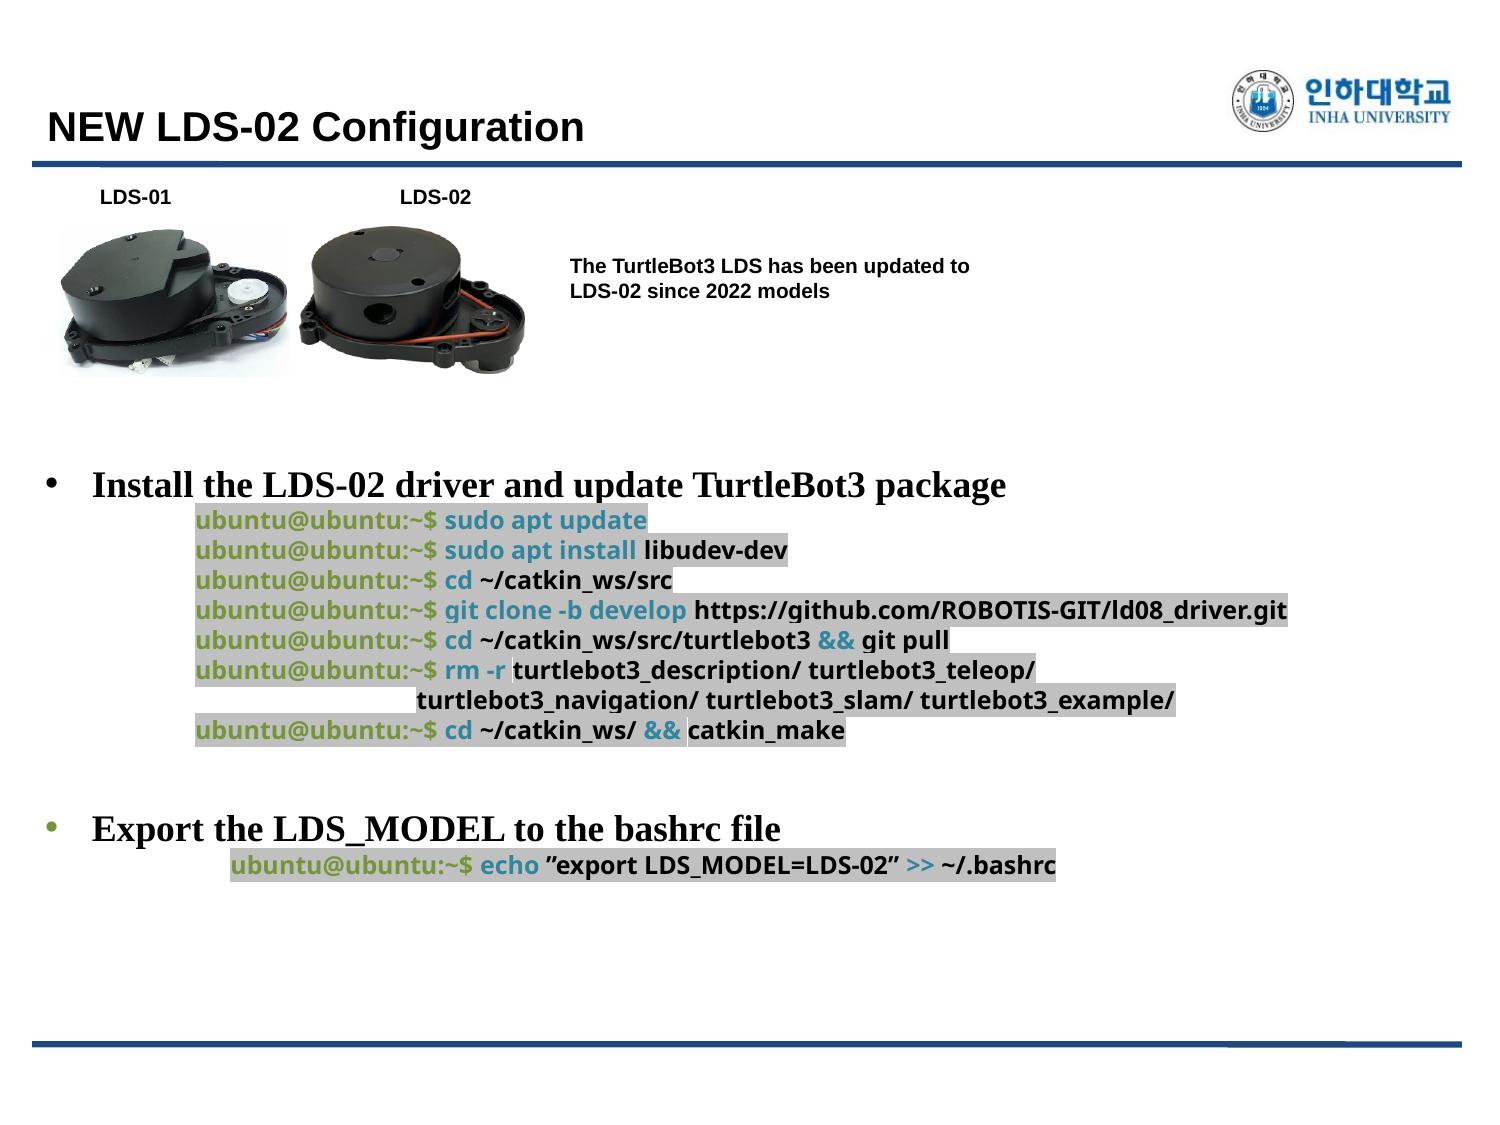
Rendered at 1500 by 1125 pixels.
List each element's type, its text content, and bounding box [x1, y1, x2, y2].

text_box LDS-01 LDS-02 [85, 176, 514, 227]
picture [59, 226, 291, 377]
text_box Install the LDS-02 driver and update TurtleBot3 package ubuntu@ubuntu:~$ sudo apt update ubuntu@ubuntu:~$ sudo apt install libudev-dev ubuntu@ubuntu:~$ cd ~/catkin_ws/src ubuntu@ubuntu:~$ git clone -b develop https://github.com/ROBOTIS-GIT/ld08_driver.git ubuntu@ubuntu:~$ cd ~/catkin_ws/src/turtlebot3 && git pull ubuntu@ubuntu:~$ rm -r turtlebot3_description/ turtlebot3_teleop/ turtlebot3_navigation/ turtlebot3_slam/ turtlebot3_example/ ubuntu@ubuntu:~$ cd ~/catkin_ws/ && catkin_make Export the LDS_MODEL to the bashrc file ubuntu@ubuntu:~$ echo ”export LDS_MODEL=LDS-02” >> ~/.bashrc [44, 414, 1395, 960]
text_box The TurtleBot3 LDS has been updated to LDS-02 since 2022 models [554, 245, 990, 330]
picture [1226, 67, 1465, 135]
text_box NEW LDS-02 Configuration [47, 99, 1238, 151]
picture [299, 226, 526, 375]
